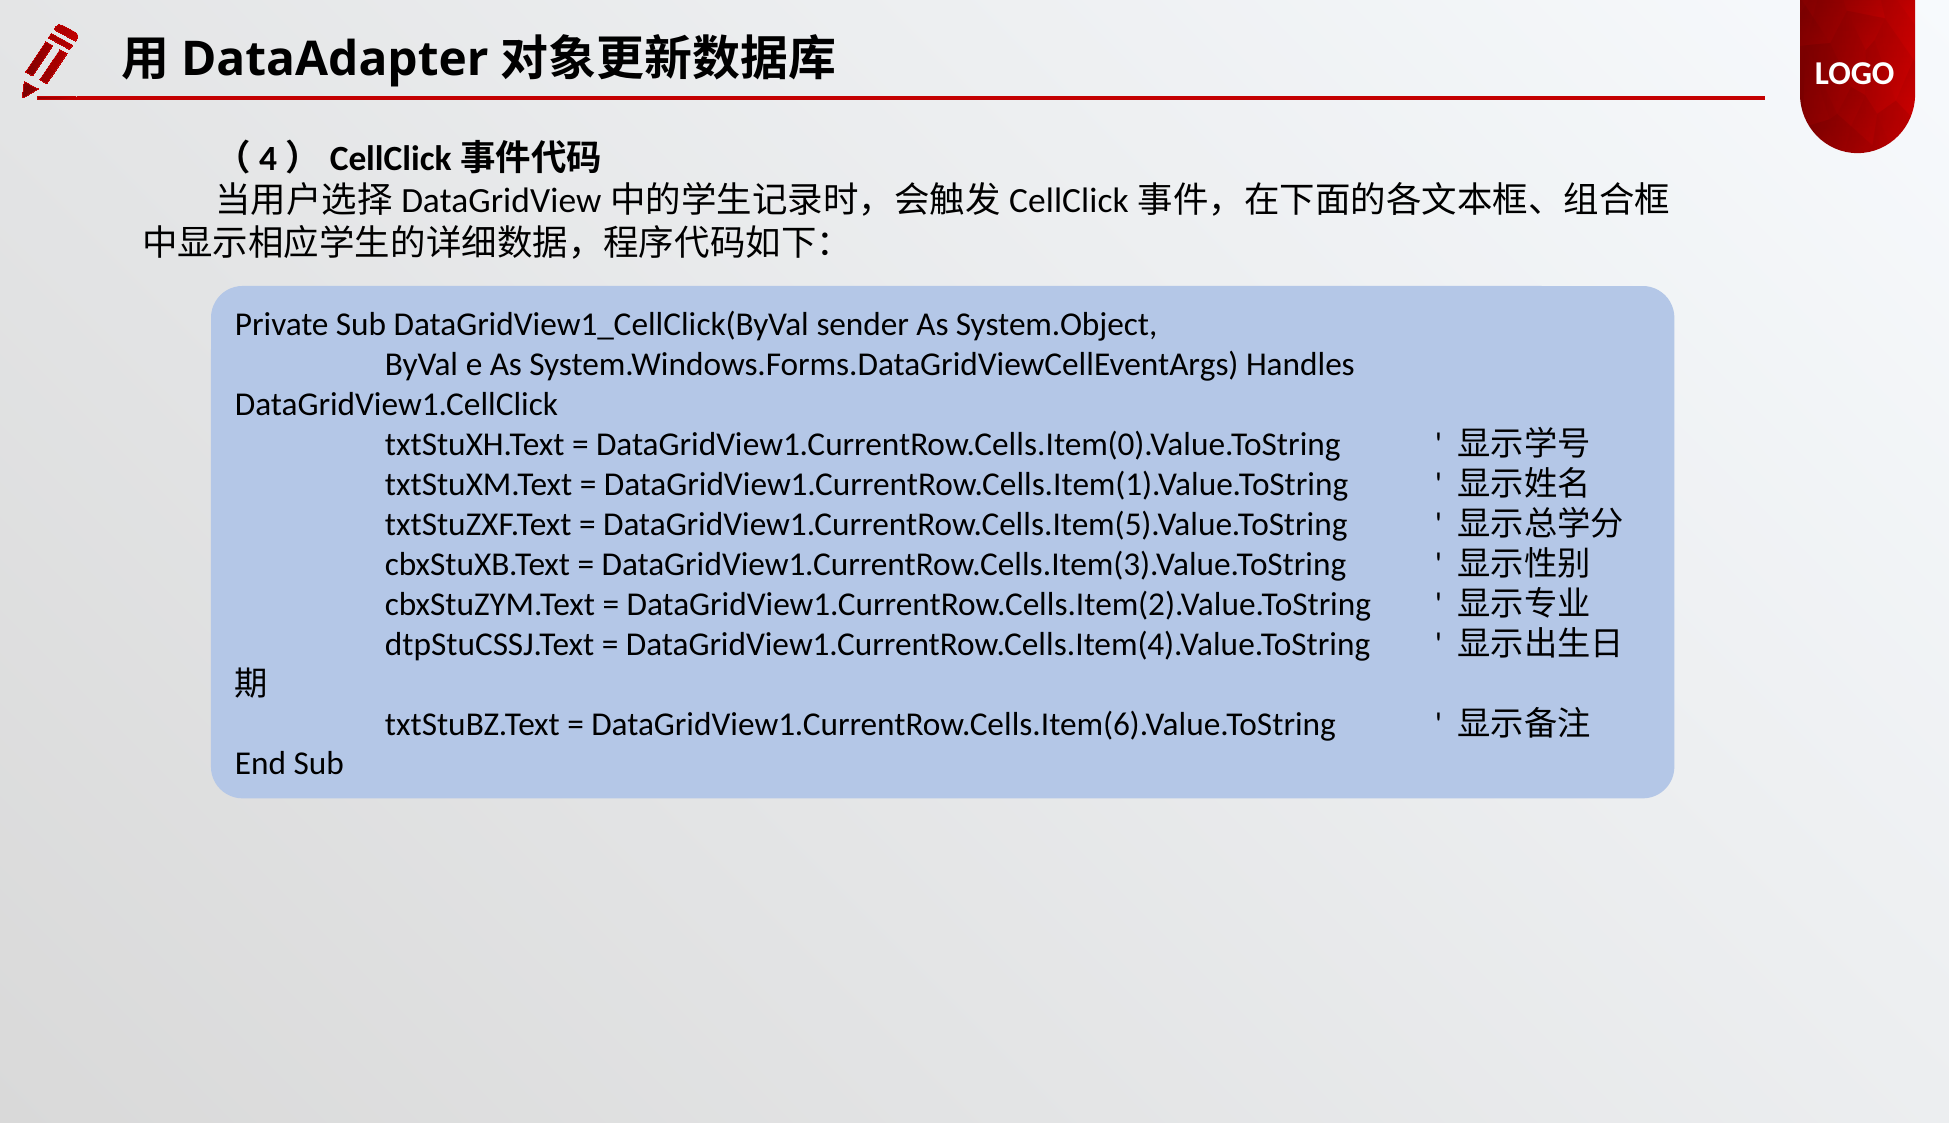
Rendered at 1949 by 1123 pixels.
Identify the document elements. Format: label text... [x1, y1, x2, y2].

picture [40, 50, 67, 83]
picture [48, 33, 73, 49]
picture [1800, 0, 1916, 154]
text_box 用DataAdapter对象更新数据库 [101, 17, 965, 95]
text_box Private Sub DataGridView1_CellClick(ByVal sender As System.Object, ByVal e As System.Windows.Forms.DataGridViewCellEventArgs) Handles DataGridView1.CellClick txtStuXH.Text = DataGridView1.CurrentRow.Cells.Item(0).Value.ToString ' 显示学号 txtStuXM.Text = DataGridView1.CurrentRow.Cells.Item(1).Value.ToString ' 显示姓名 txtStuZXF.Text = DataGridView1.CurrentRow.Cells.Item(5).Value.ToString ' 显示总学分 cbxStuXB.Text = DataGridView1.CurrentRow.Cells.Item(3).Value.ToString ' 显示性别 cbxStuZYM.Text = DataGridView1.CurrentRow.Cells.Item(2).Value.ToString ' 显示专业 dtpStuCSSJ.Text = DataGridView1.CurrentRow.Cells.Item(4).Value.ToString ' 显示出生日期 txtStuBZ.Text = DataGridView1.CurrentRow.Cells.Item(6).Value.ToString ' 显示备注 End Sub [210, 285, 1675, 799]
text_box （4）CellClick事件代码 当用户选择DataGridView中的学生记录时，会触发CellClick事件，在下面的各文本框、组合框中显示相应学生的详细数据，程序代码如下： [127, 127, 1691, 270]
picture [26, 42, 52, 75]
picture [22, 82, 37, 97]
picture [54, 24, 78, 41]
